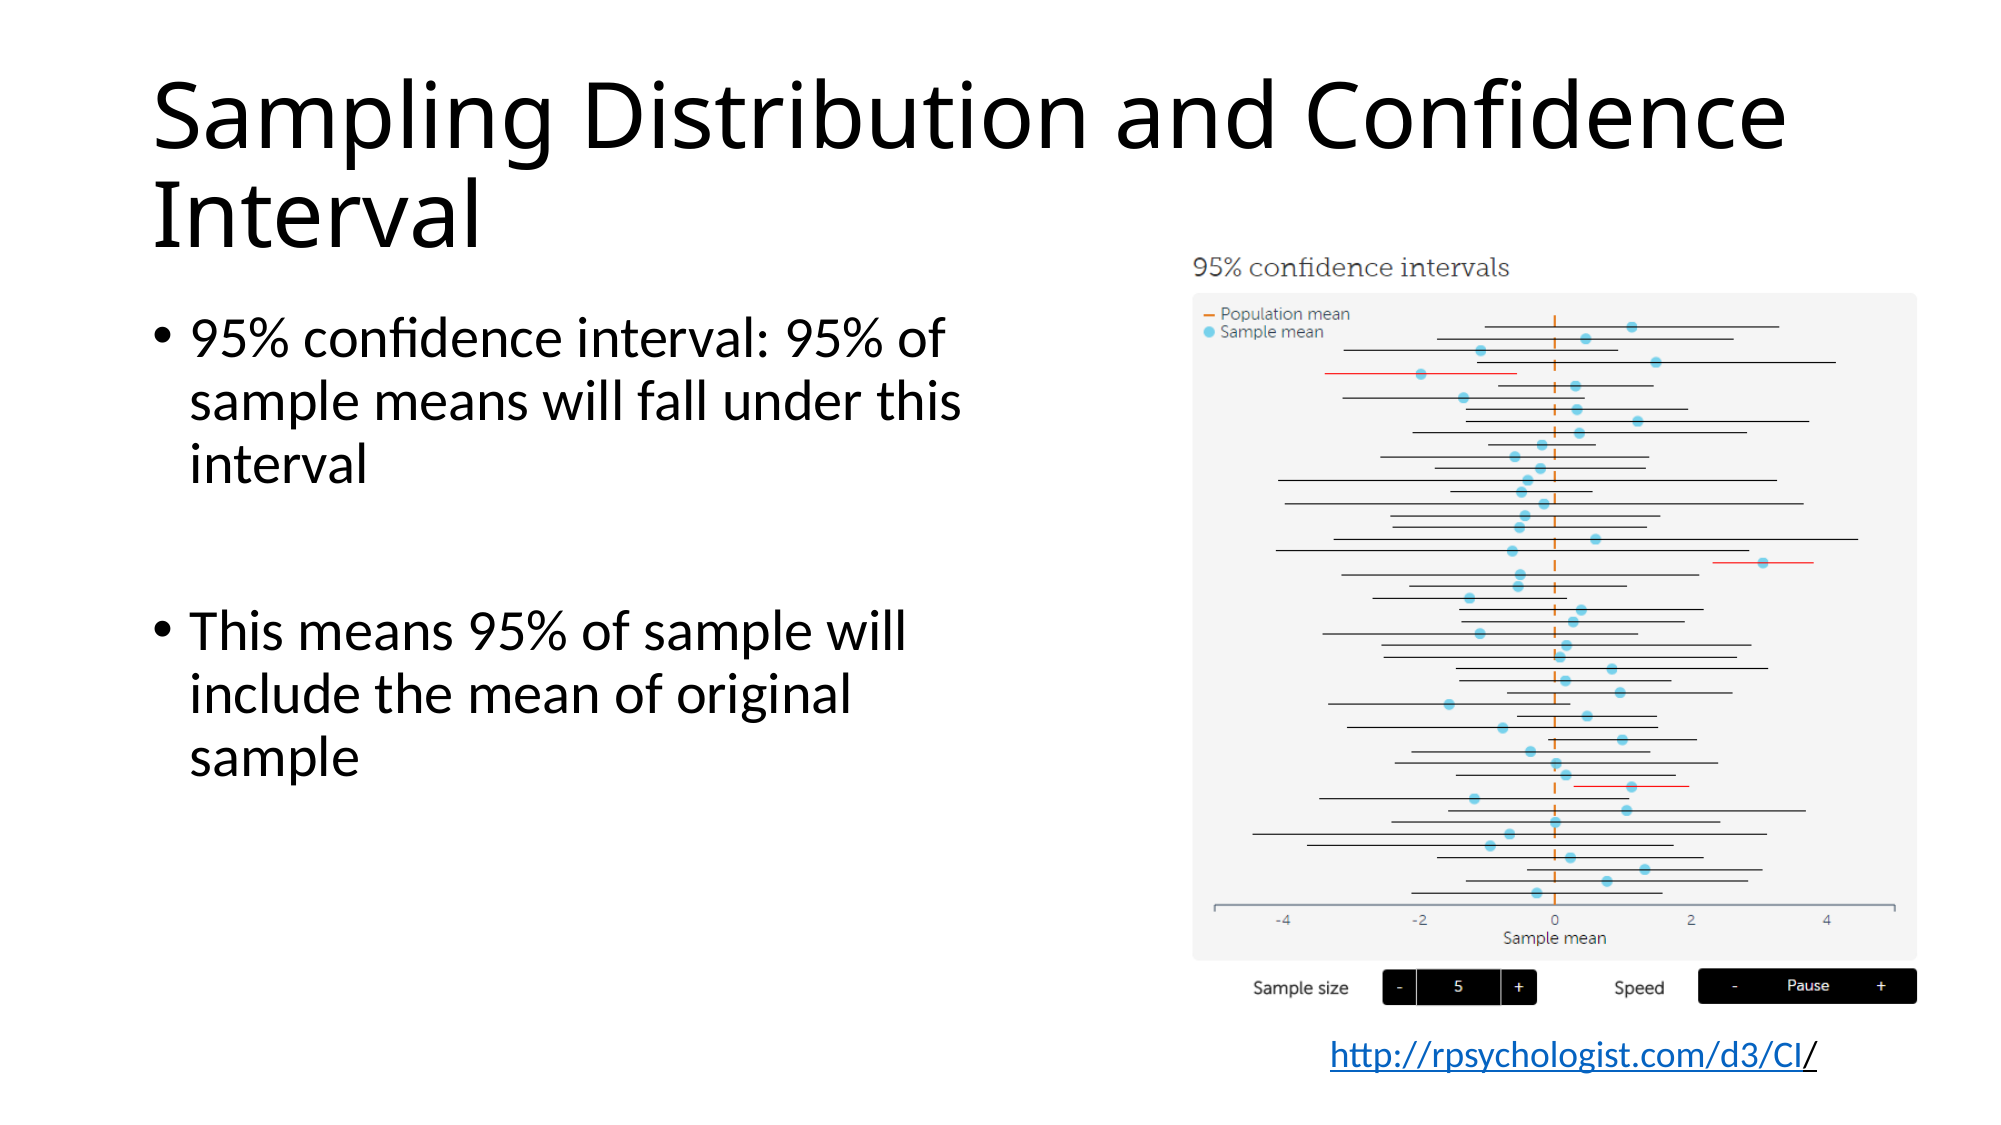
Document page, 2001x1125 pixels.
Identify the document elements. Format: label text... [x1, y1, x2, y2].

picture [1188, 243, 1936, 1014]
list 95% confidence interval: 95% of sample means will fall under this interval This means 95% of sample will include the mean of original sample [137, 299, 1040, 1014]
text_box http://rpsychologist.com/d3/CI/ [1315, 1022, 1842, 1083]
title Sampling Distribution and Confidence Interval [137, 59, 1863, 278]
